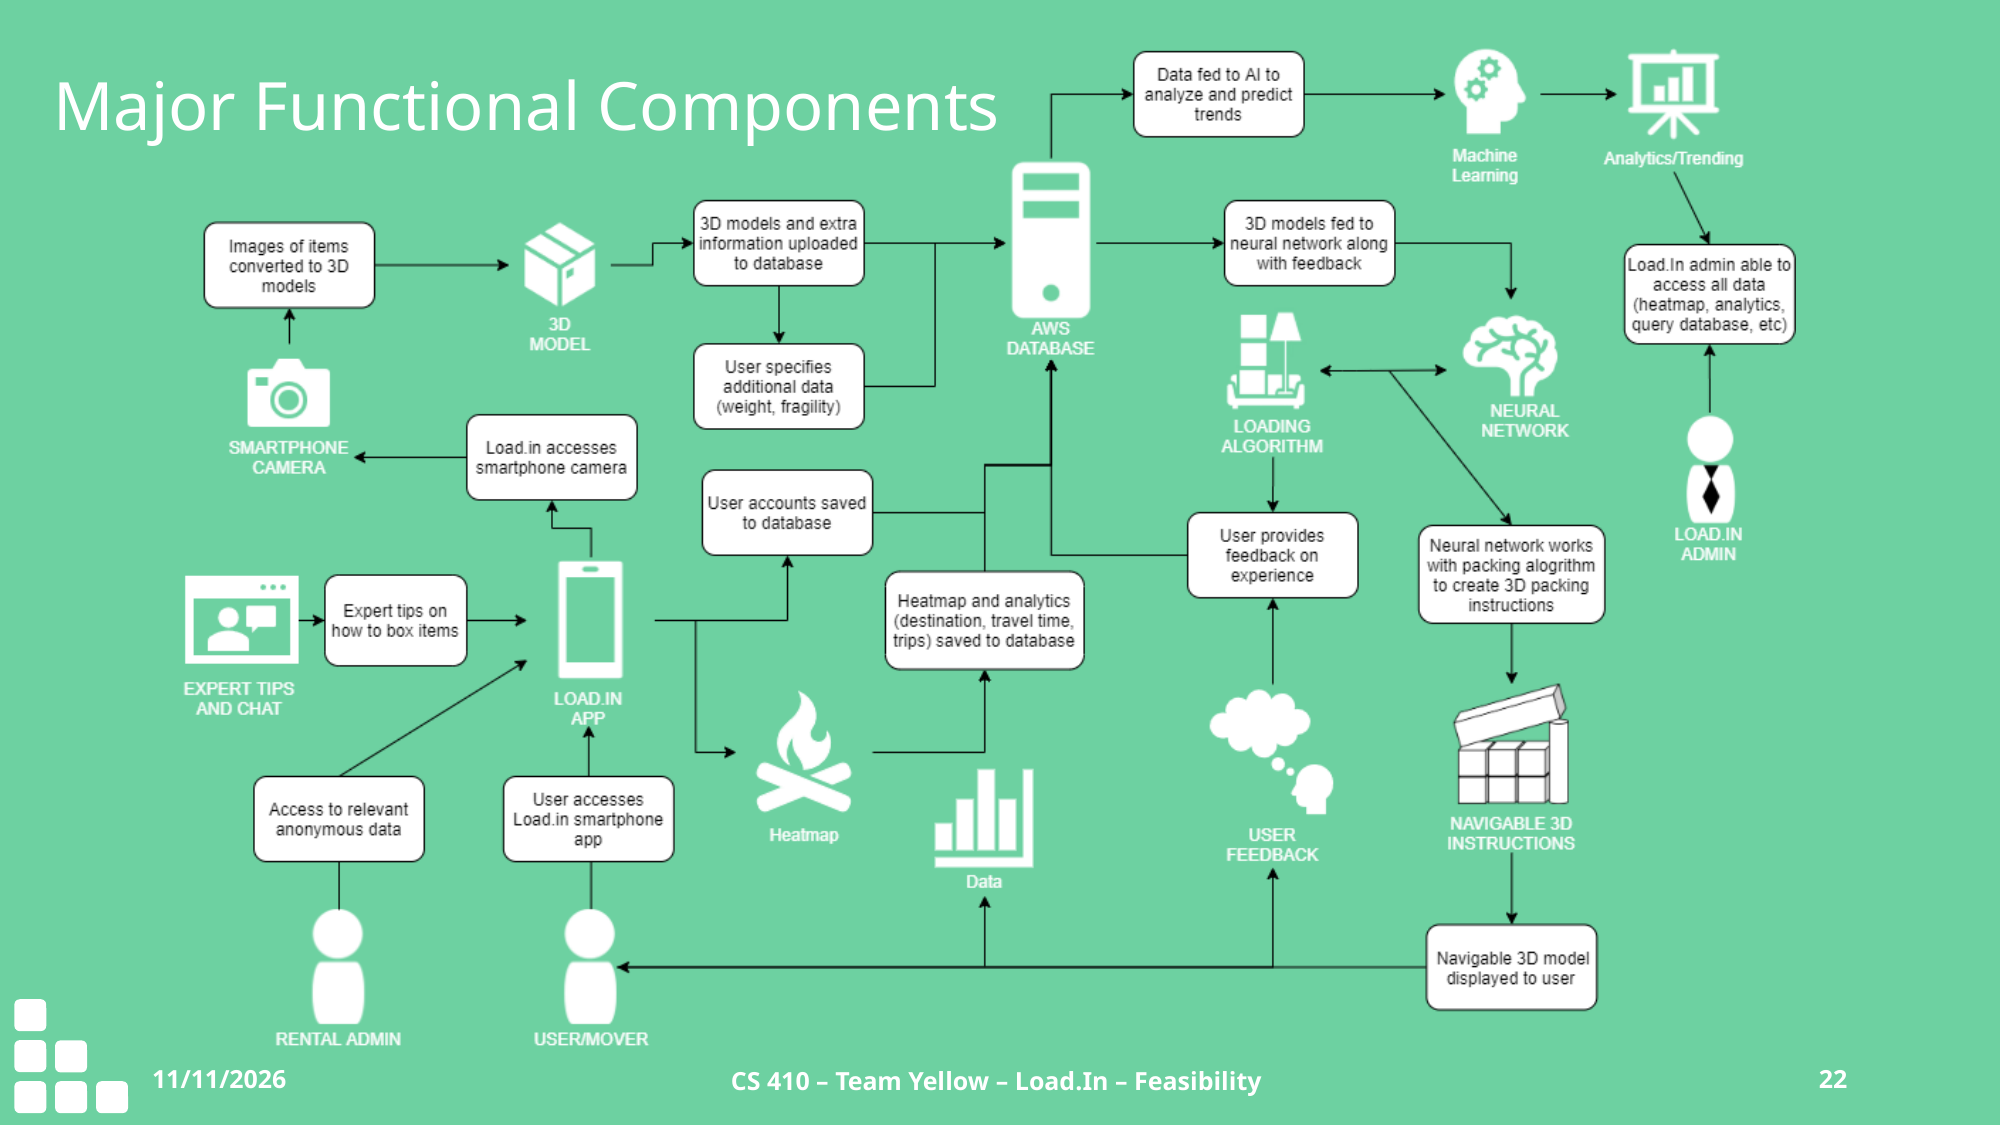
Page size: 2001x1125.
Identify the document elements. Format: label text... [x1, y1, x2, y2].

text_box 11/3/2020 [137, 1035, 588, 1125]
text_box 22 [1412, 1035, 1863, 1125]
text_box CS 410 – Team Yellow – Load.In – Feasibility [662, 1062, 1338, 1125]
picture [174, 37, 1796, 1055]
text_box Major Functional Components [38, 0, 1764, 218]
